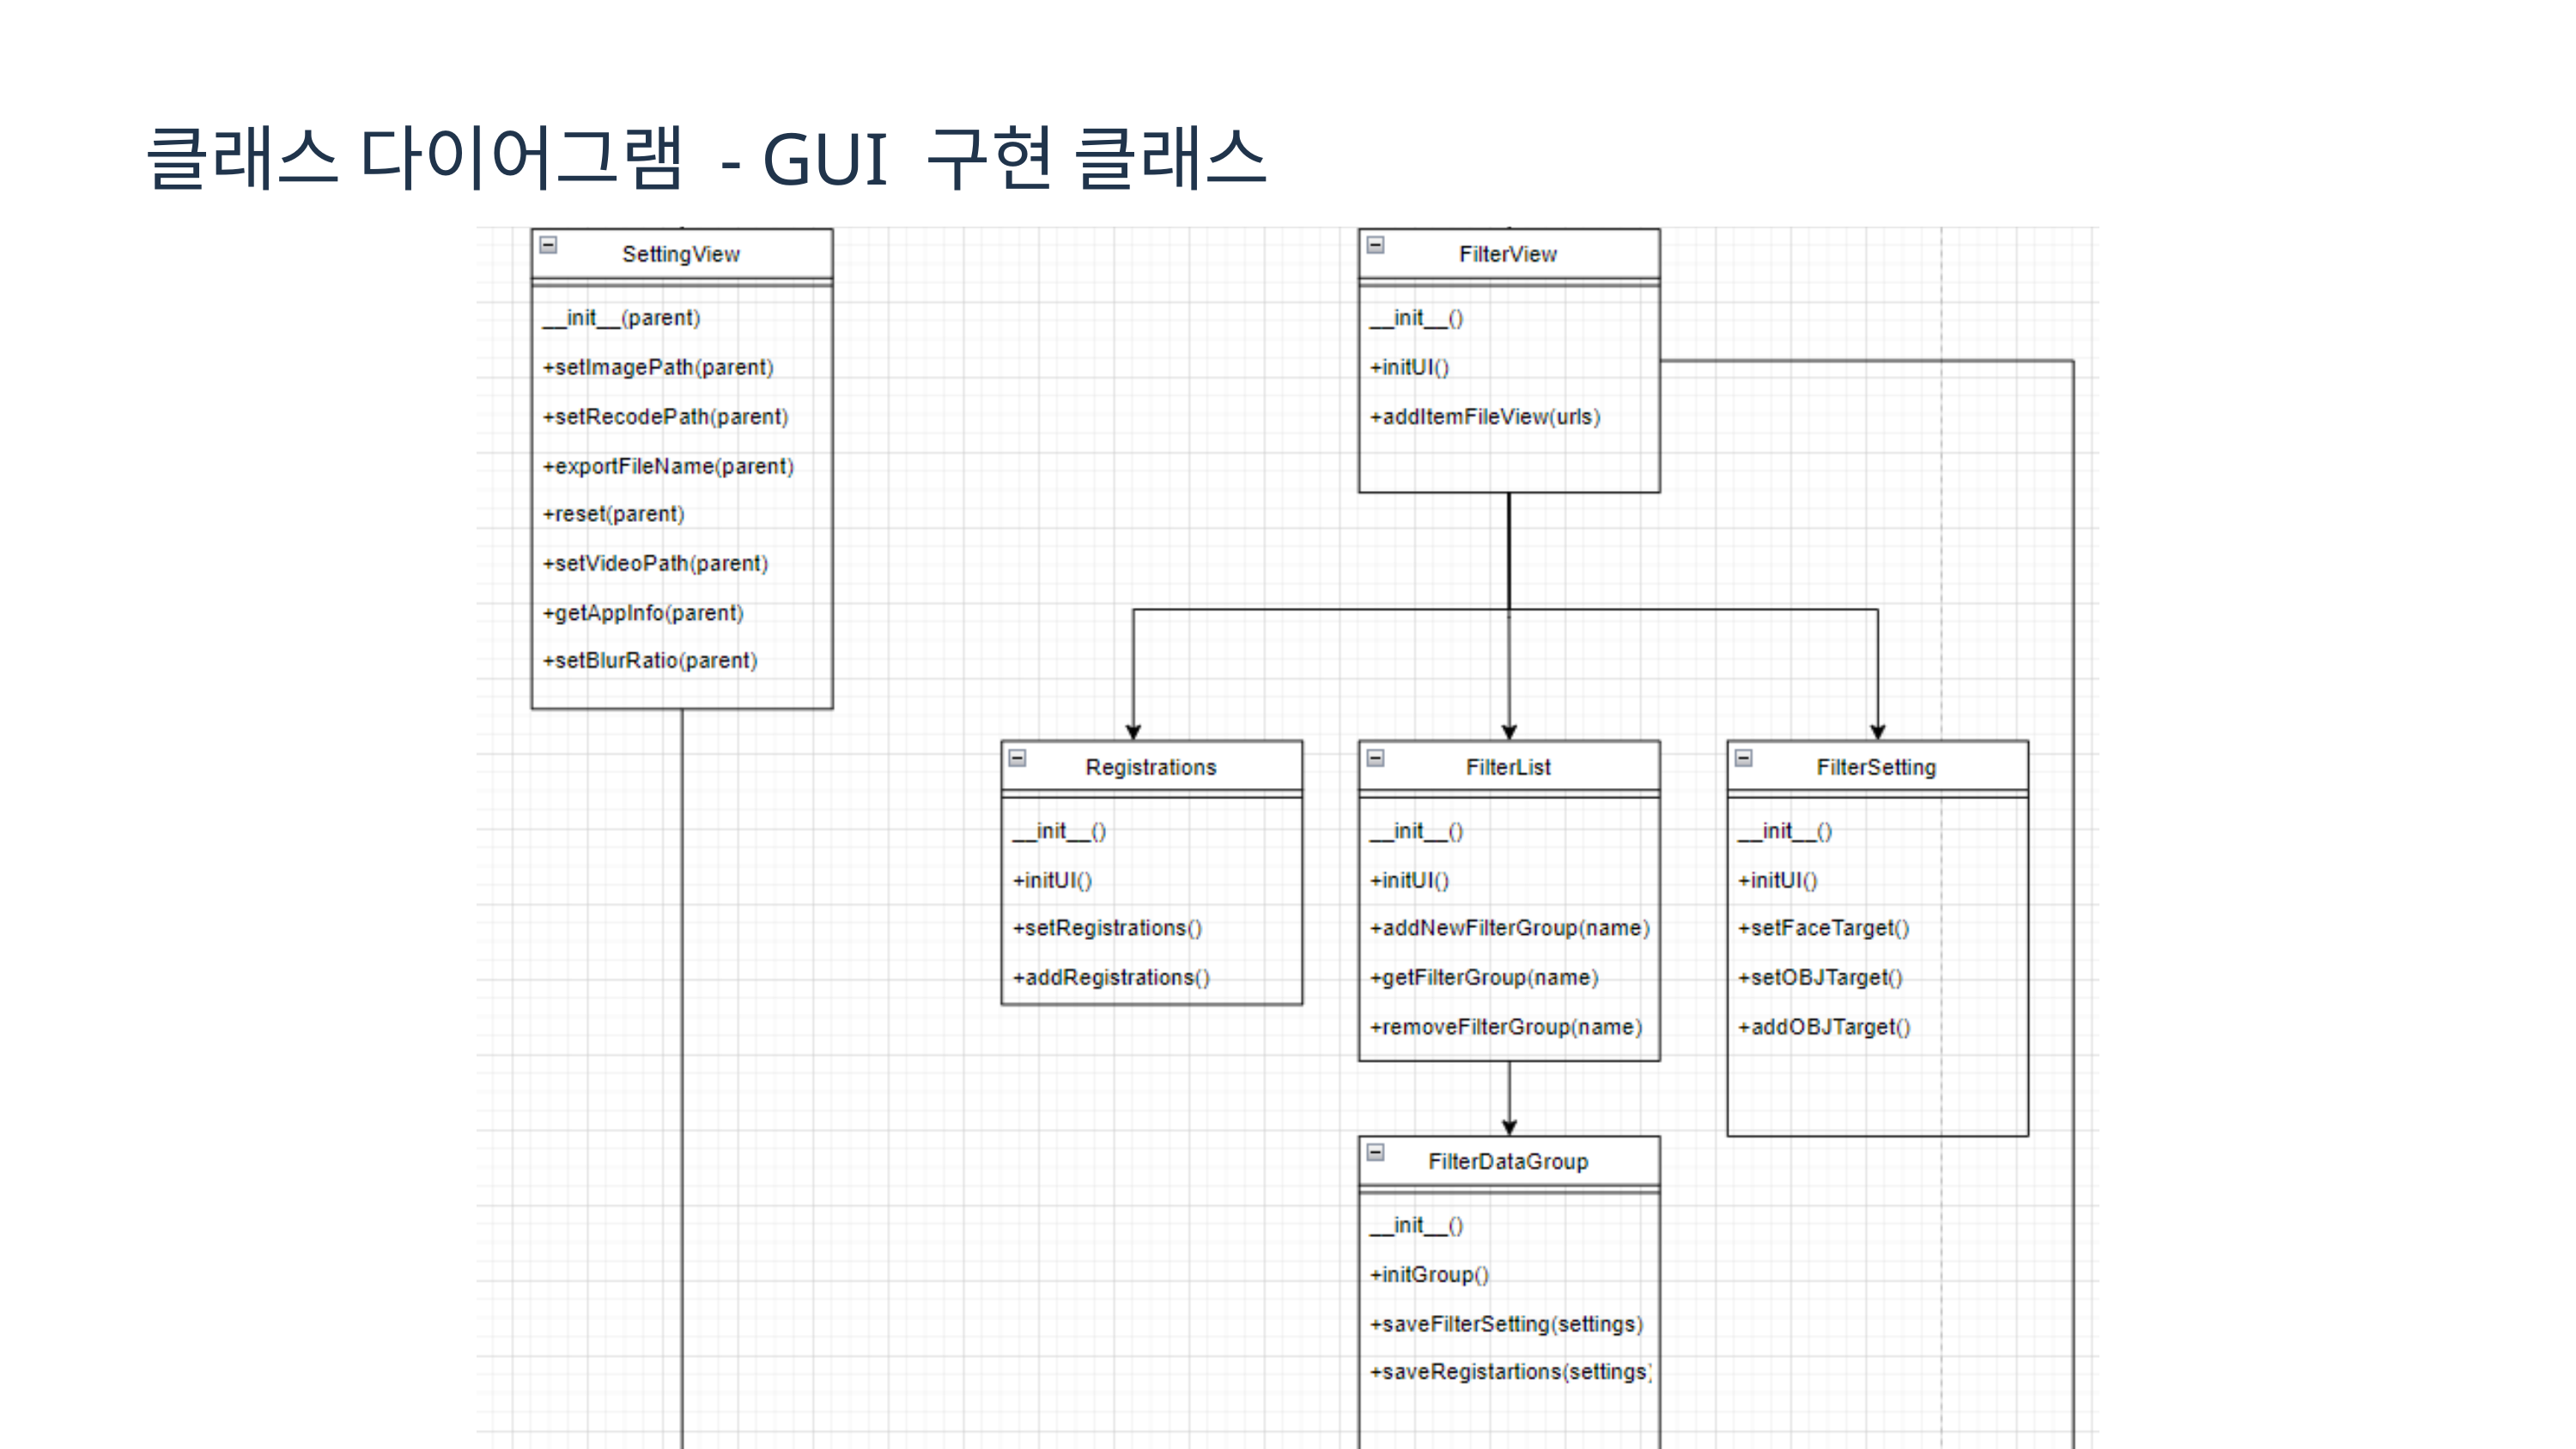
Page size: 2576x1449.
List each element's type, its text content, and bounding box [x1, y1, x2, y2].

text_box 클래스 다이어그램 - GUI 구현 클래스 [144, 99, 1387, 199]
text_box [477, 227, 2099, 1449]
